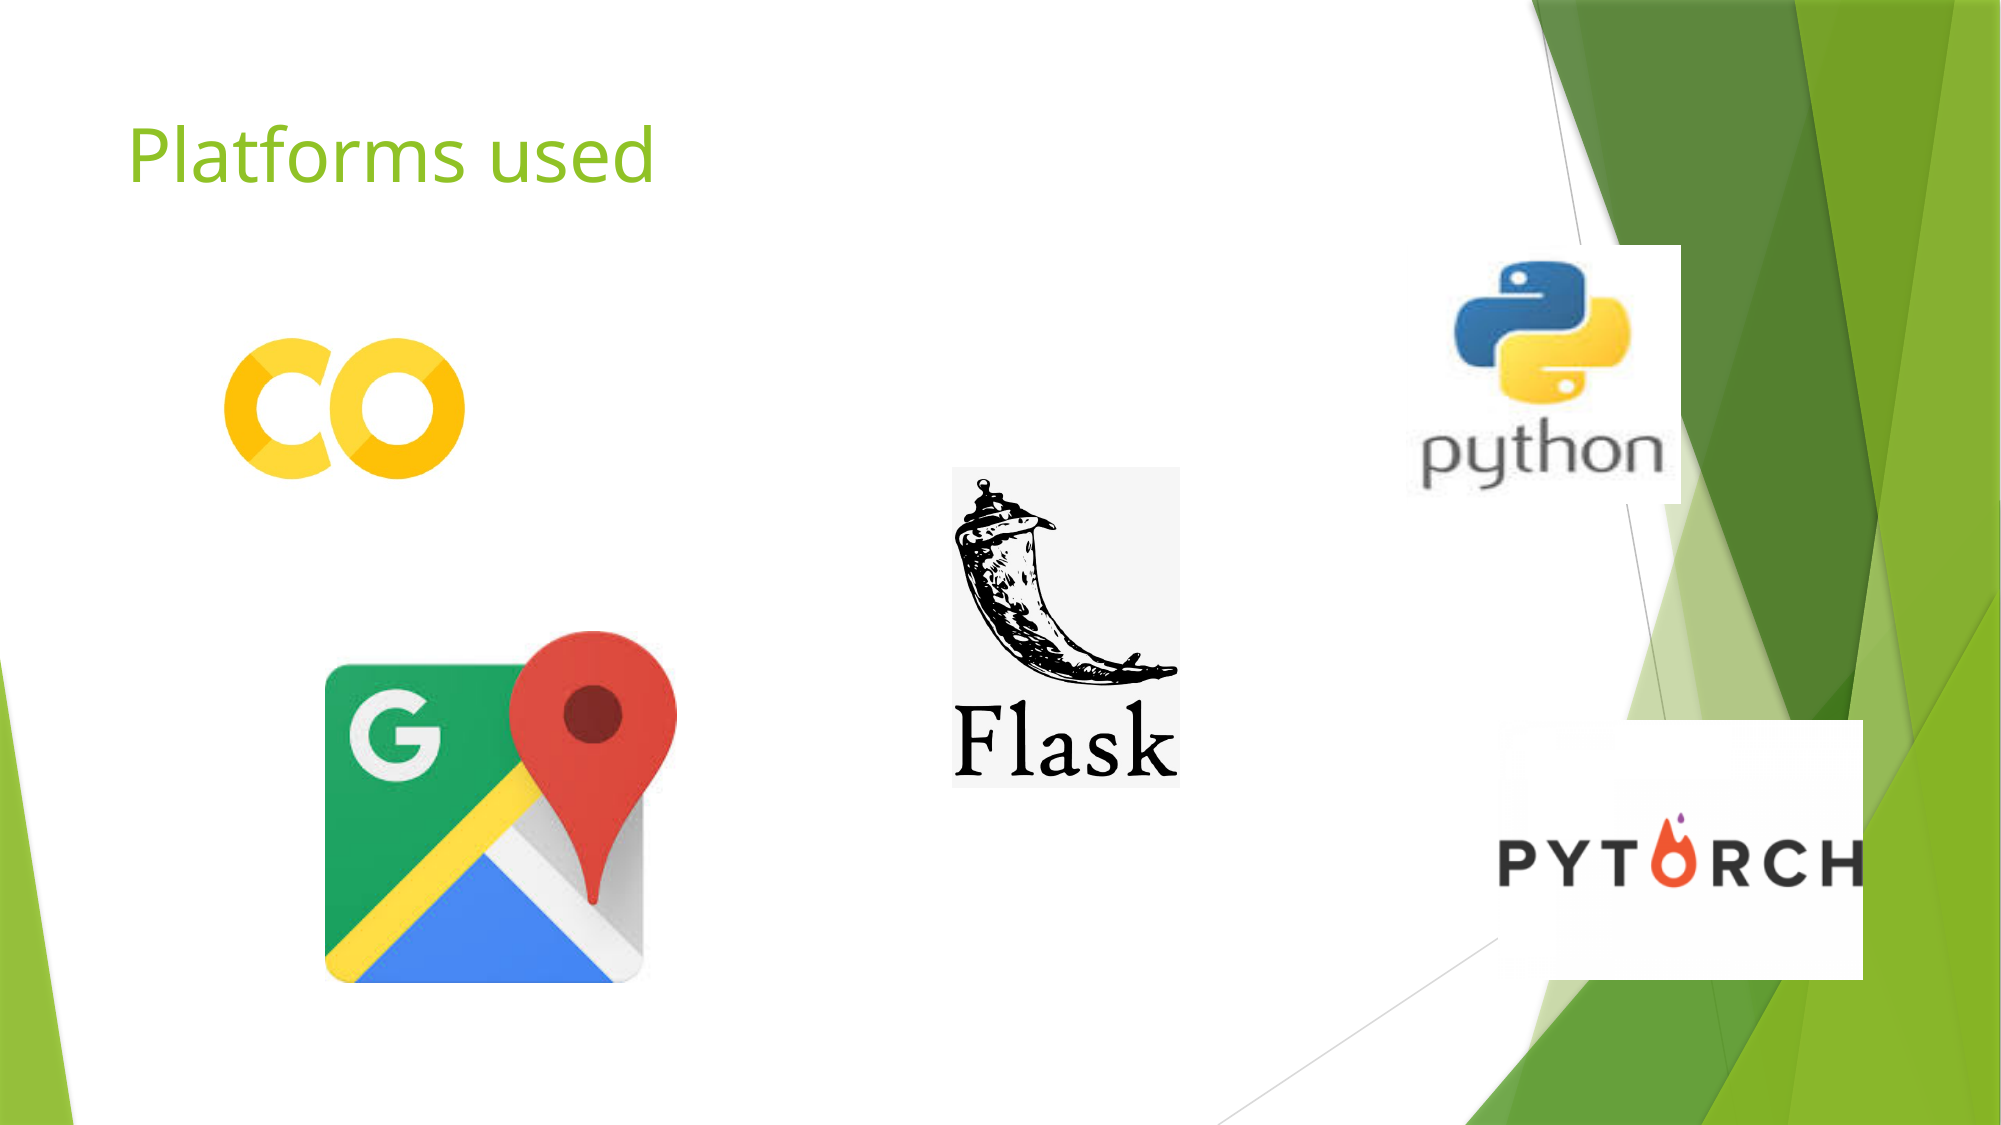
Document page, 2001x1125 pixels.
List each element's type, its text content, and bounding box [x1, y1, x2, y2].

picture [952, 466, 1180, 789]
picture [209, 317, 486, 495]
picture [1498, 719, 1863, 980]
picture [324, 630, 678, 984]
title Platforms used [111, 99, 1522, 317]
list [1405, 244, 1682, 505]
